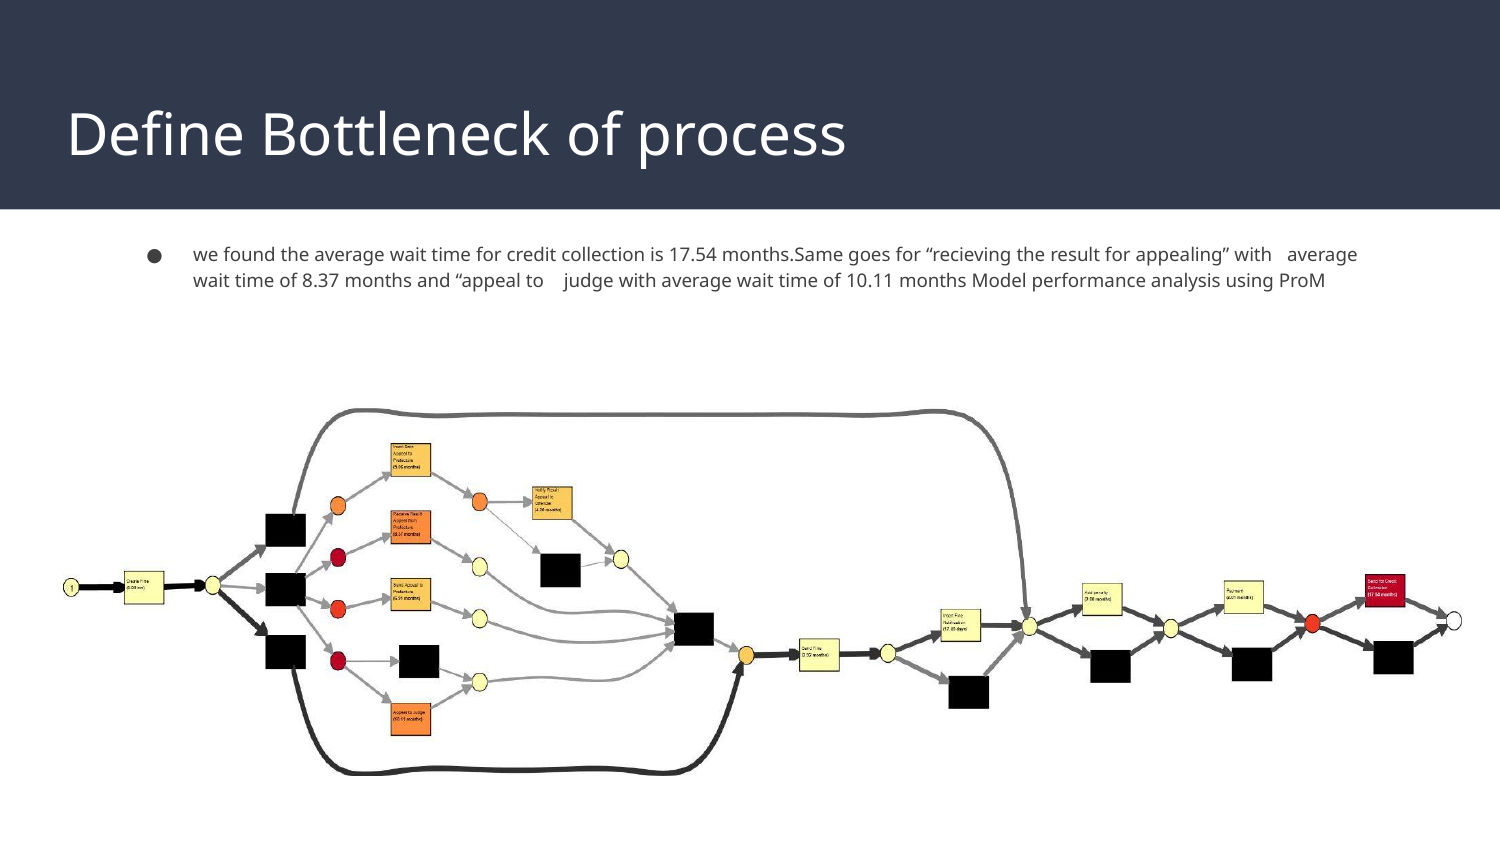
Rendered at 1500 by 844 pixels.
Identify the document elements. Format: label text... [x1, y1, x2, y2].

picture [63, 327, 1462, 777]
title Define Bottleneck of process [51, 82, 1449, 185]
list we found the average wait time for credit collection is 17.54 months.Same goes for “recieving the result for appealing” with average wait time of 8.37 months and “appeal to judge with average wait time of 10.11 months Model performance analysis using ProM [103, 224, 1397, 325]
